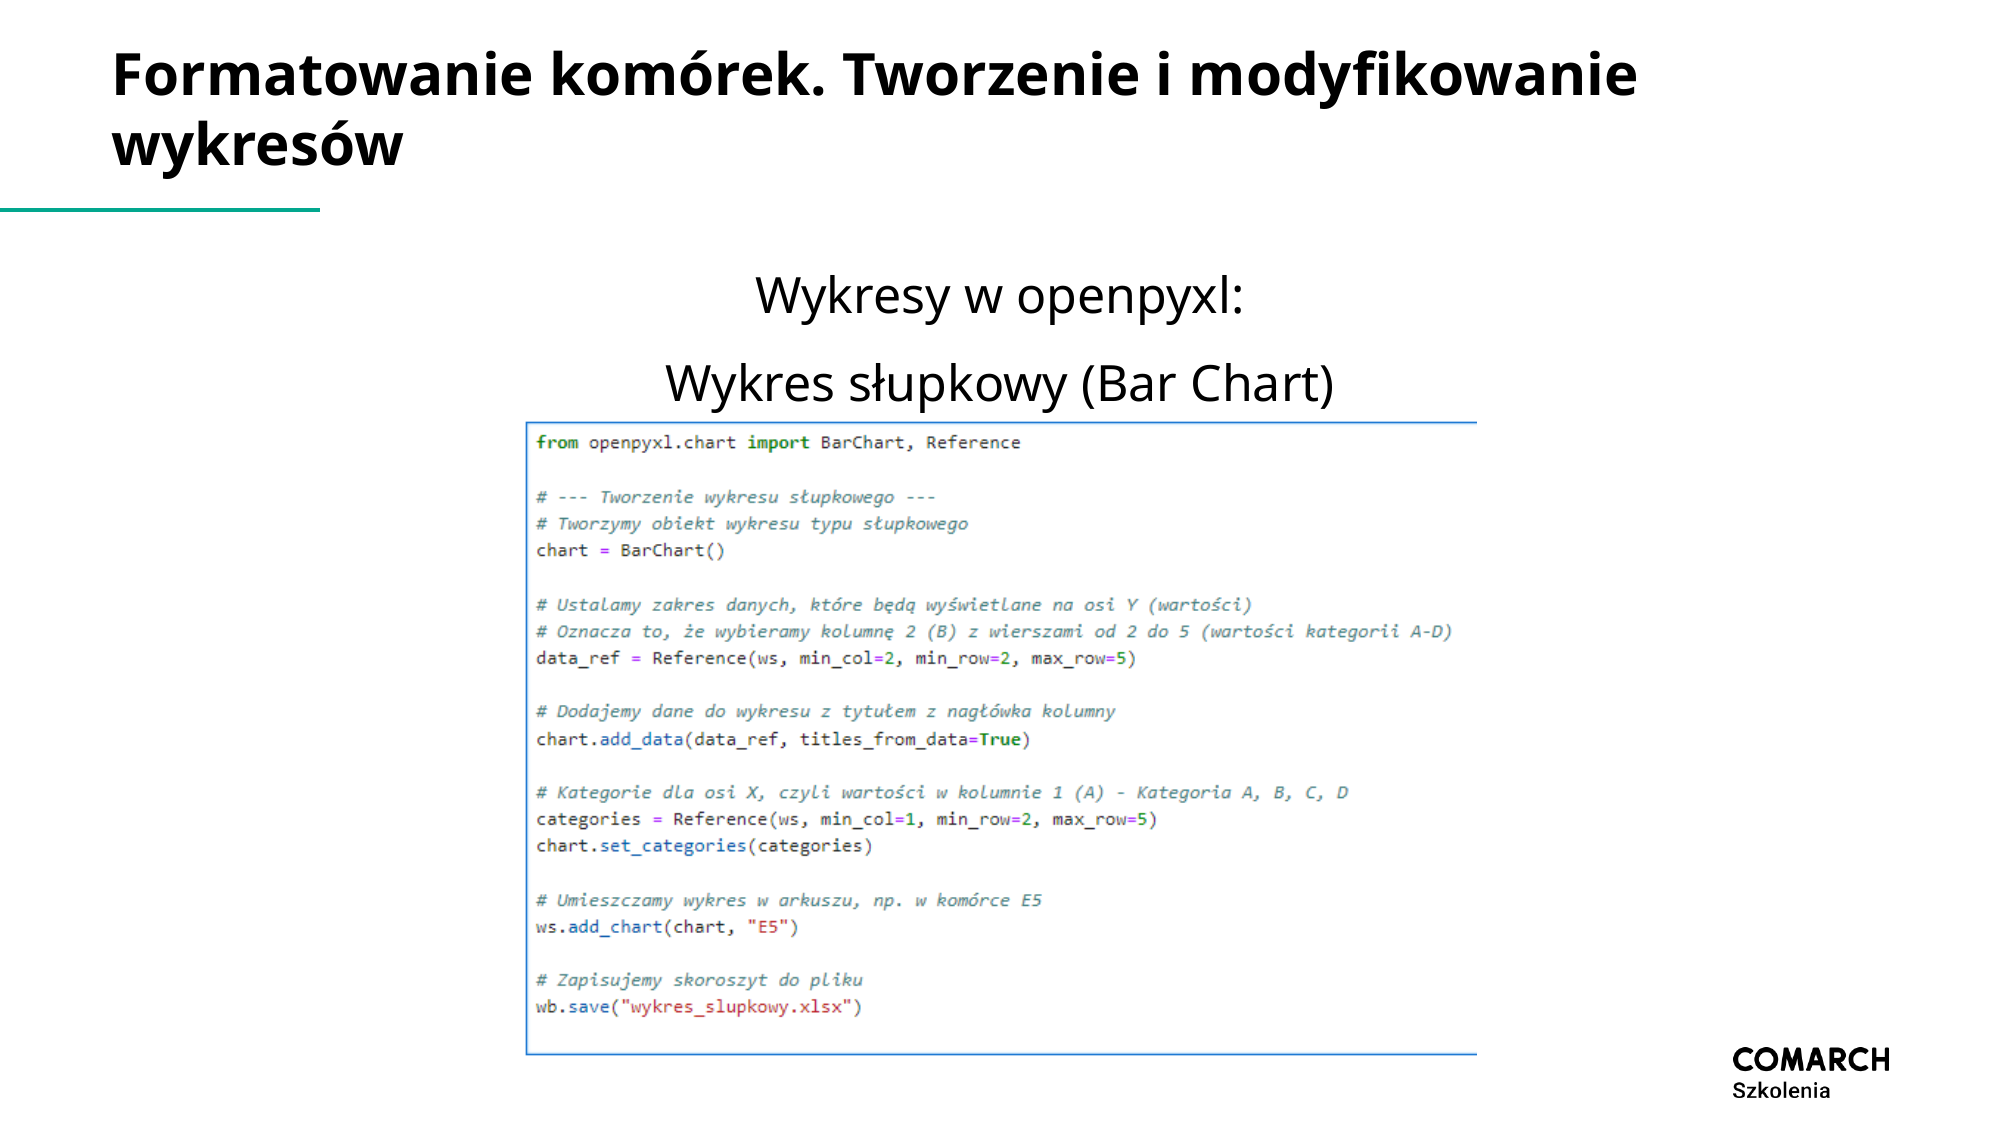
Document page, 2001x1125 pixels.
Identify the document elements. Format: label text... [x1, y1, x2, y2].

picture [523, 419, 1477, 1057]
title Formatowanie komórek. Tworzenie i modyfikowanie wykresów [111, 0, 1889, 185]
list Wykresy w openpyxl: Wykres słupkowy (Bar Chart) [111, 243, 1889, 1000]
picture [1733, 1047, 1889, 1098]
